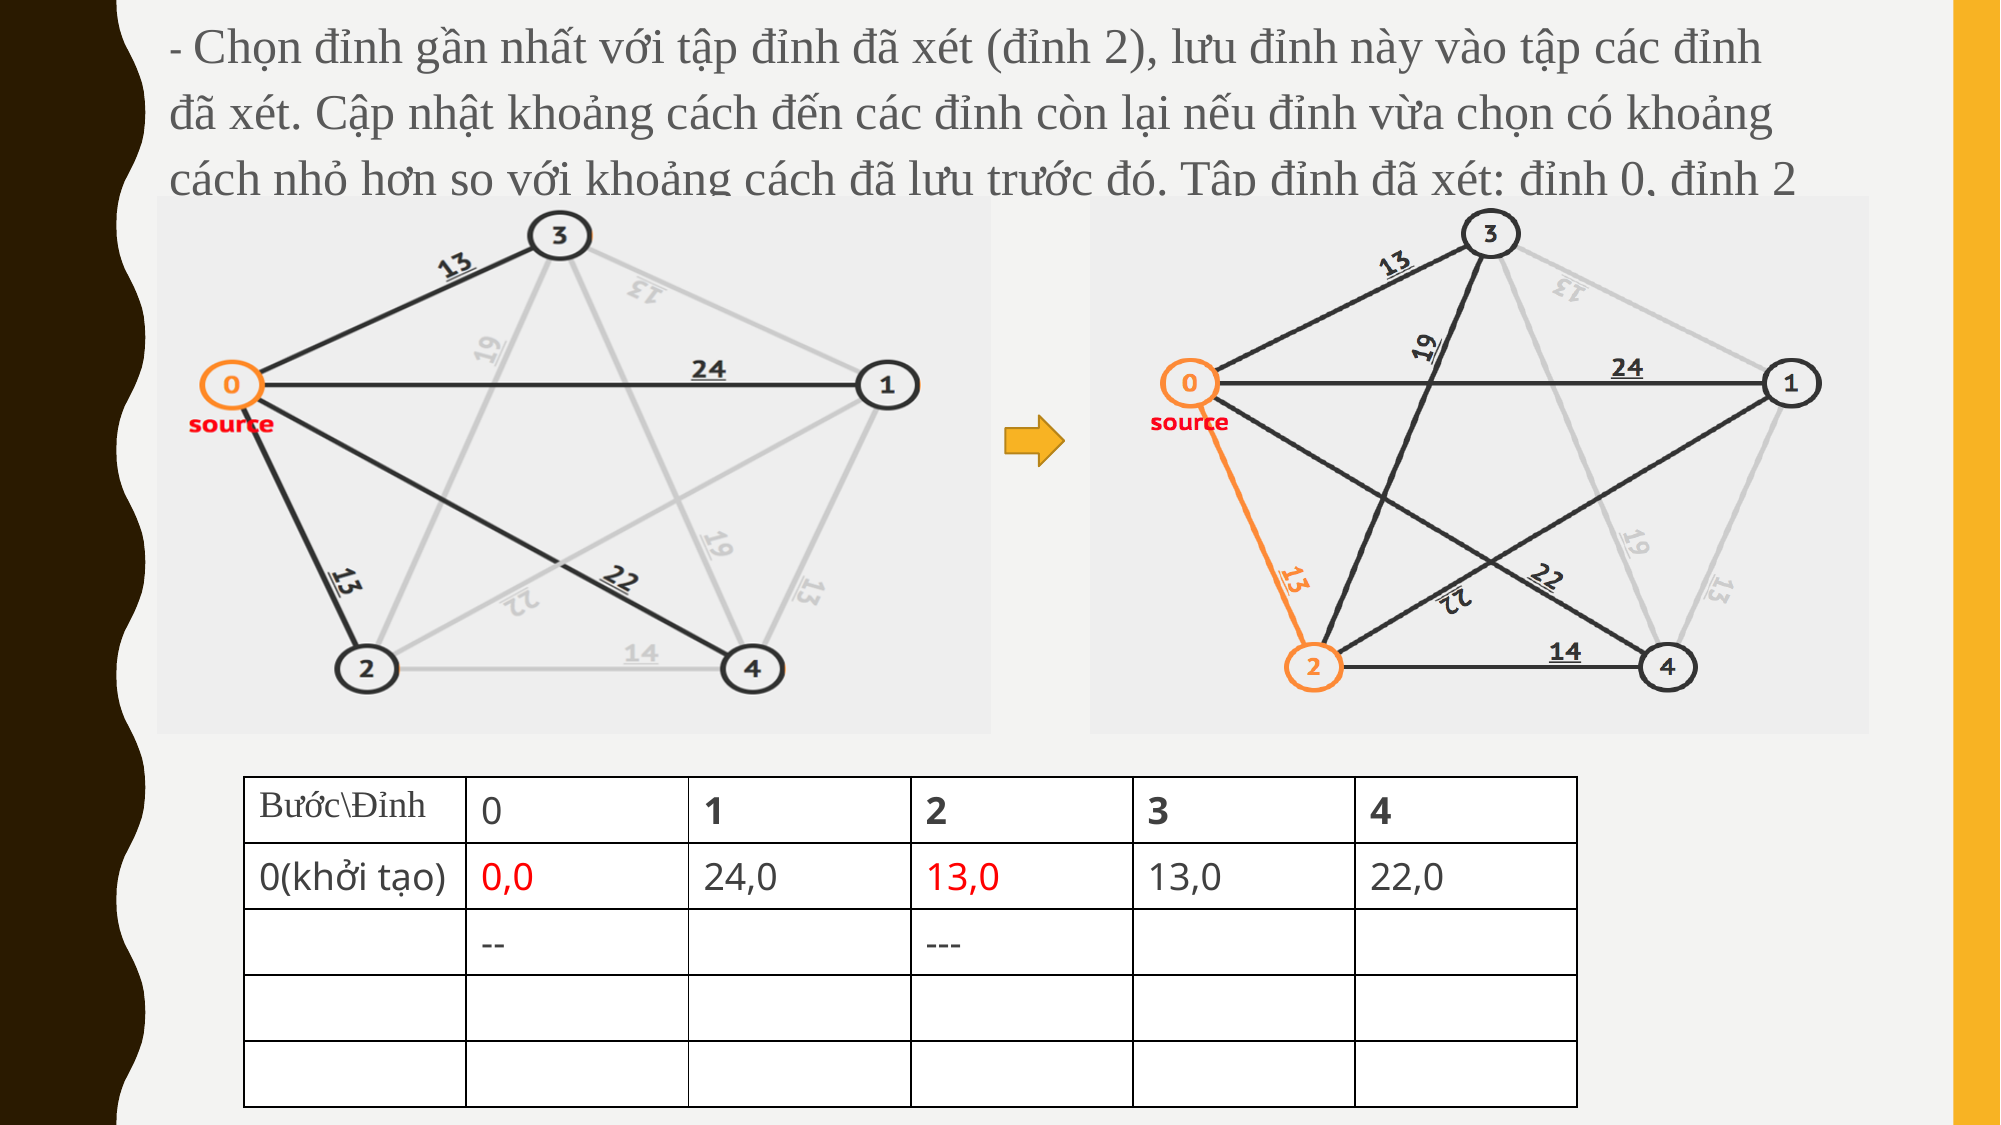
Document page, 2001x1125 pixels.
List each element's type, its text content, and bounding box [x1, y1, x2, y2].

table_header 3 [1134, 778, 1354, 842]
table_cell [689, 976, 910, 1040]
table_header 4 [1356, 778, 1576, 842]
table_cell [467, 1042, 688, 1106]
table_cell -- [467, 910, 688, 974]
picture [157, 196, 991, 734]
table_cell 13,0 [912, 844, 1132, 908]
table_cell [1134, 910, 1354, 974]
table_cell [912, 1042, 1132, 1106]
table_cell 13,0 [1134, 844, 1354, 908]
table_cell [1134, 1042, 1354, 1106]
table_header 2 [912, 778, 1132, 842]
table_cell [1356, 910, 1576, 974]
table_cell [245, 910, 465, 974]
table_header 1 [689, 778, 910, 842]
table_cell 24,0 [689, 844, 910, 908]
table_cell 22,0 [1356, 844, 1576, 908]
table_cell 0,0 [467, 844, 688, 908]
table_cell [1356, 976, 1576, 1040]
table_header 0 [467, 778, 688, 842]
table_cell [1356, 1042, 1576, 1106]
table_cell [1134, 976, 1354, 1040]
table_cell --- [912, 910, 1132, 974]
table_cell [245, 1042, 465, 1106]
text_box [1004, 414, 1065, 468]
table_cell 0(khởi tạo) [245, 844, 465, 908]
table_cell [245, 976, 465, 1040]
table_cell [689, 1042, 910, 1106]
picture [1090, 196, 1869, 734]
list - Chọn đỉnh gần nhất với tập đỉnh đã xét (đỉnh 2), lưu đỉnh này vào tập các đỉnh đã xét. Cập nhật khoảng cách đến các đỉnh còn lại nếu đỉnh vừa chọn có khoảng cách nhỏ hơn so với khoảng cách đã lưu trước đó. Tập đỉnh đã xét: đỉnh 0, đỉnh 2 [154, 0, 1825, 1125]
table_header Bước\Đỉnh [245, 778, 465, 842]
table_cell [467, 976, 688, 1040]
table_cell [689, 910, 910, 974]
table_cell [912, 976, 1132, 1040]
